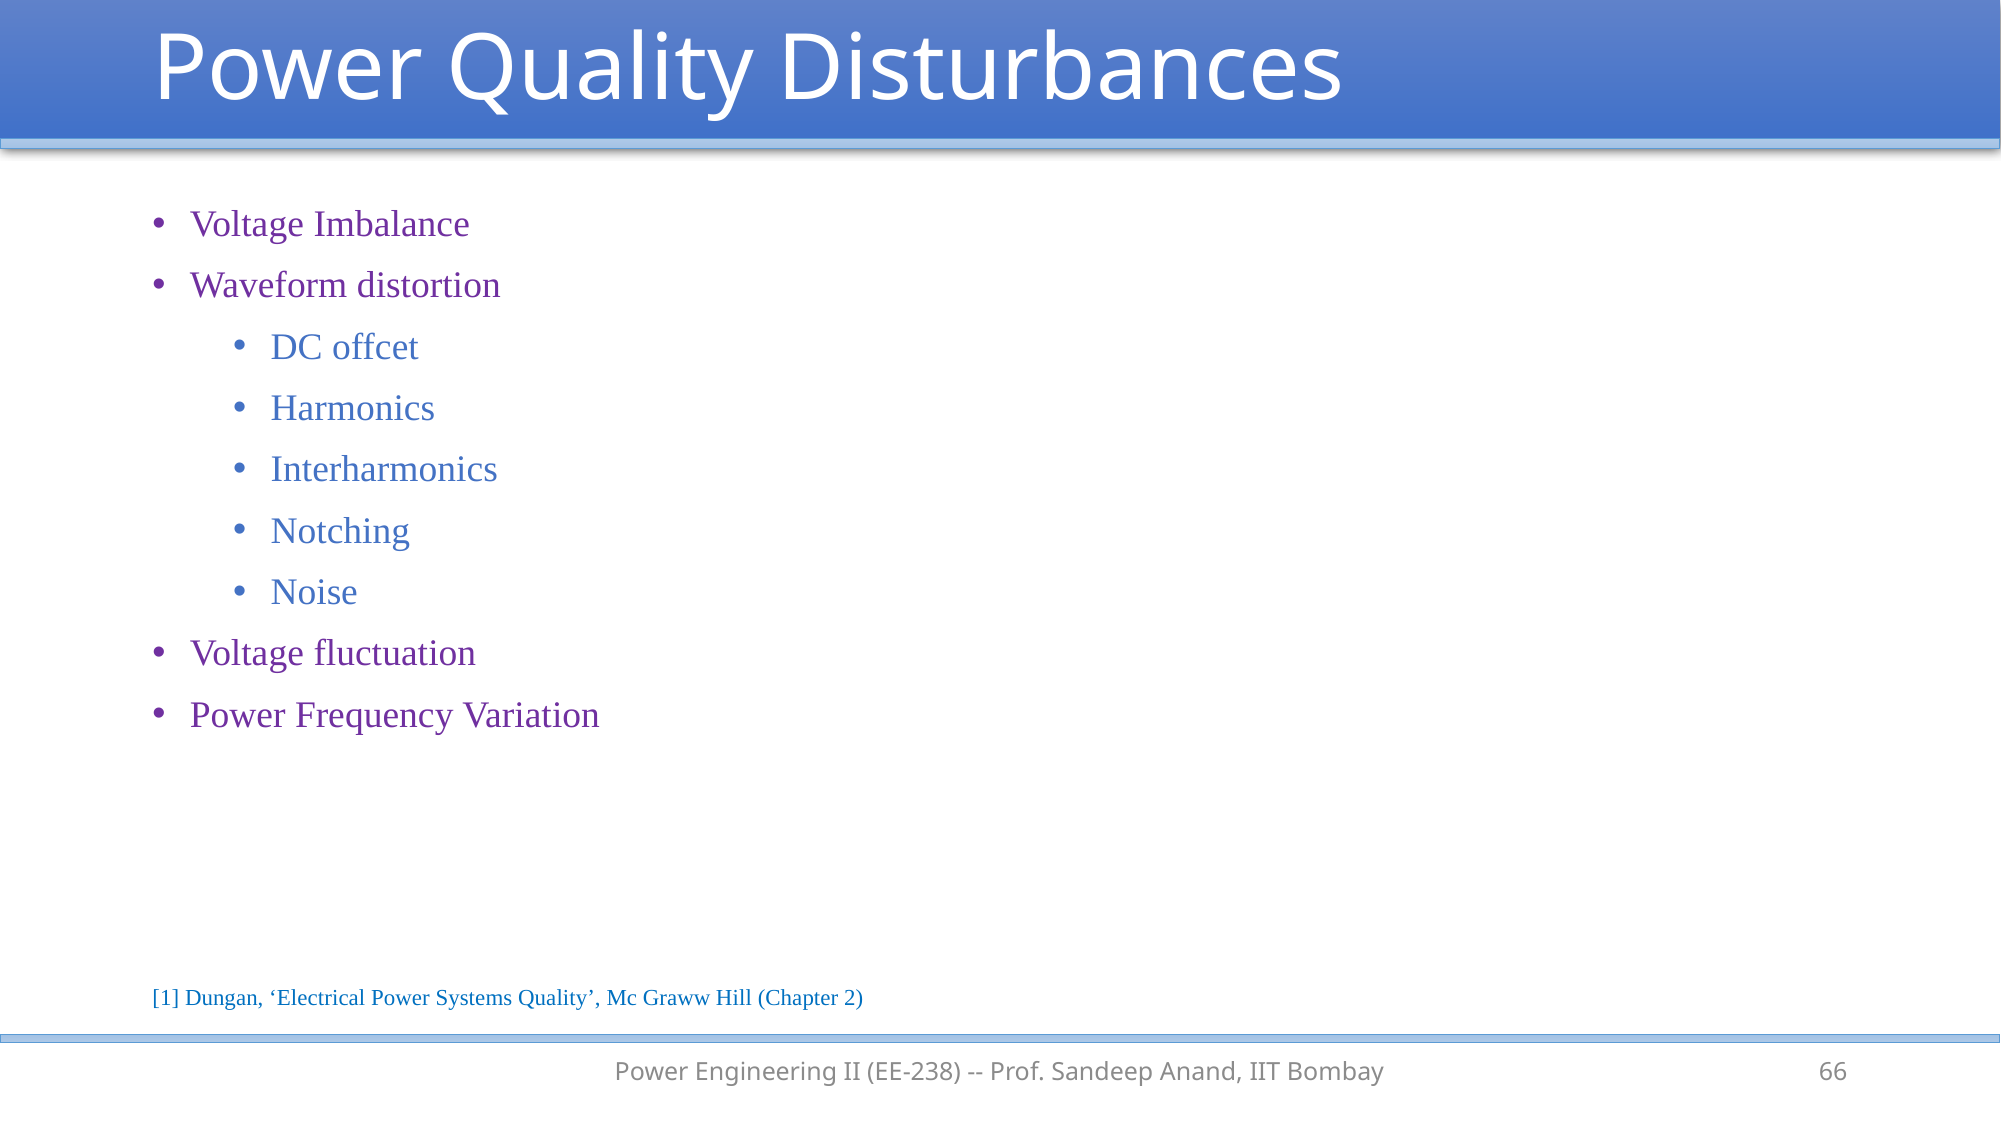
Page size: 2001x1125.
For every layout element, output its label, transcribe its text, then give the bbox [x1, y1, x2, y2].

slide_number 66 [1412, 1042, 1863, 1103]
list Voltage Imbalance Waveform distortion DC offcet Harmonics Interharmonics Notching Noise Voltage fluctuation Power Frequency Variation [137, 196, 1863, 951]
list [1] Dungan, ‘Electrical Power Systems Quality’, Mc Graww Hill (Chapter 2) [137, 978, 1863, 1019]
title Power Quality Disturbances [137, 0, 1863, 139]
footer Power Engineering II (EE-238) -- Prof. Sandeep Anand, IIT Bombay [587, 1042, 1412, 1103]
